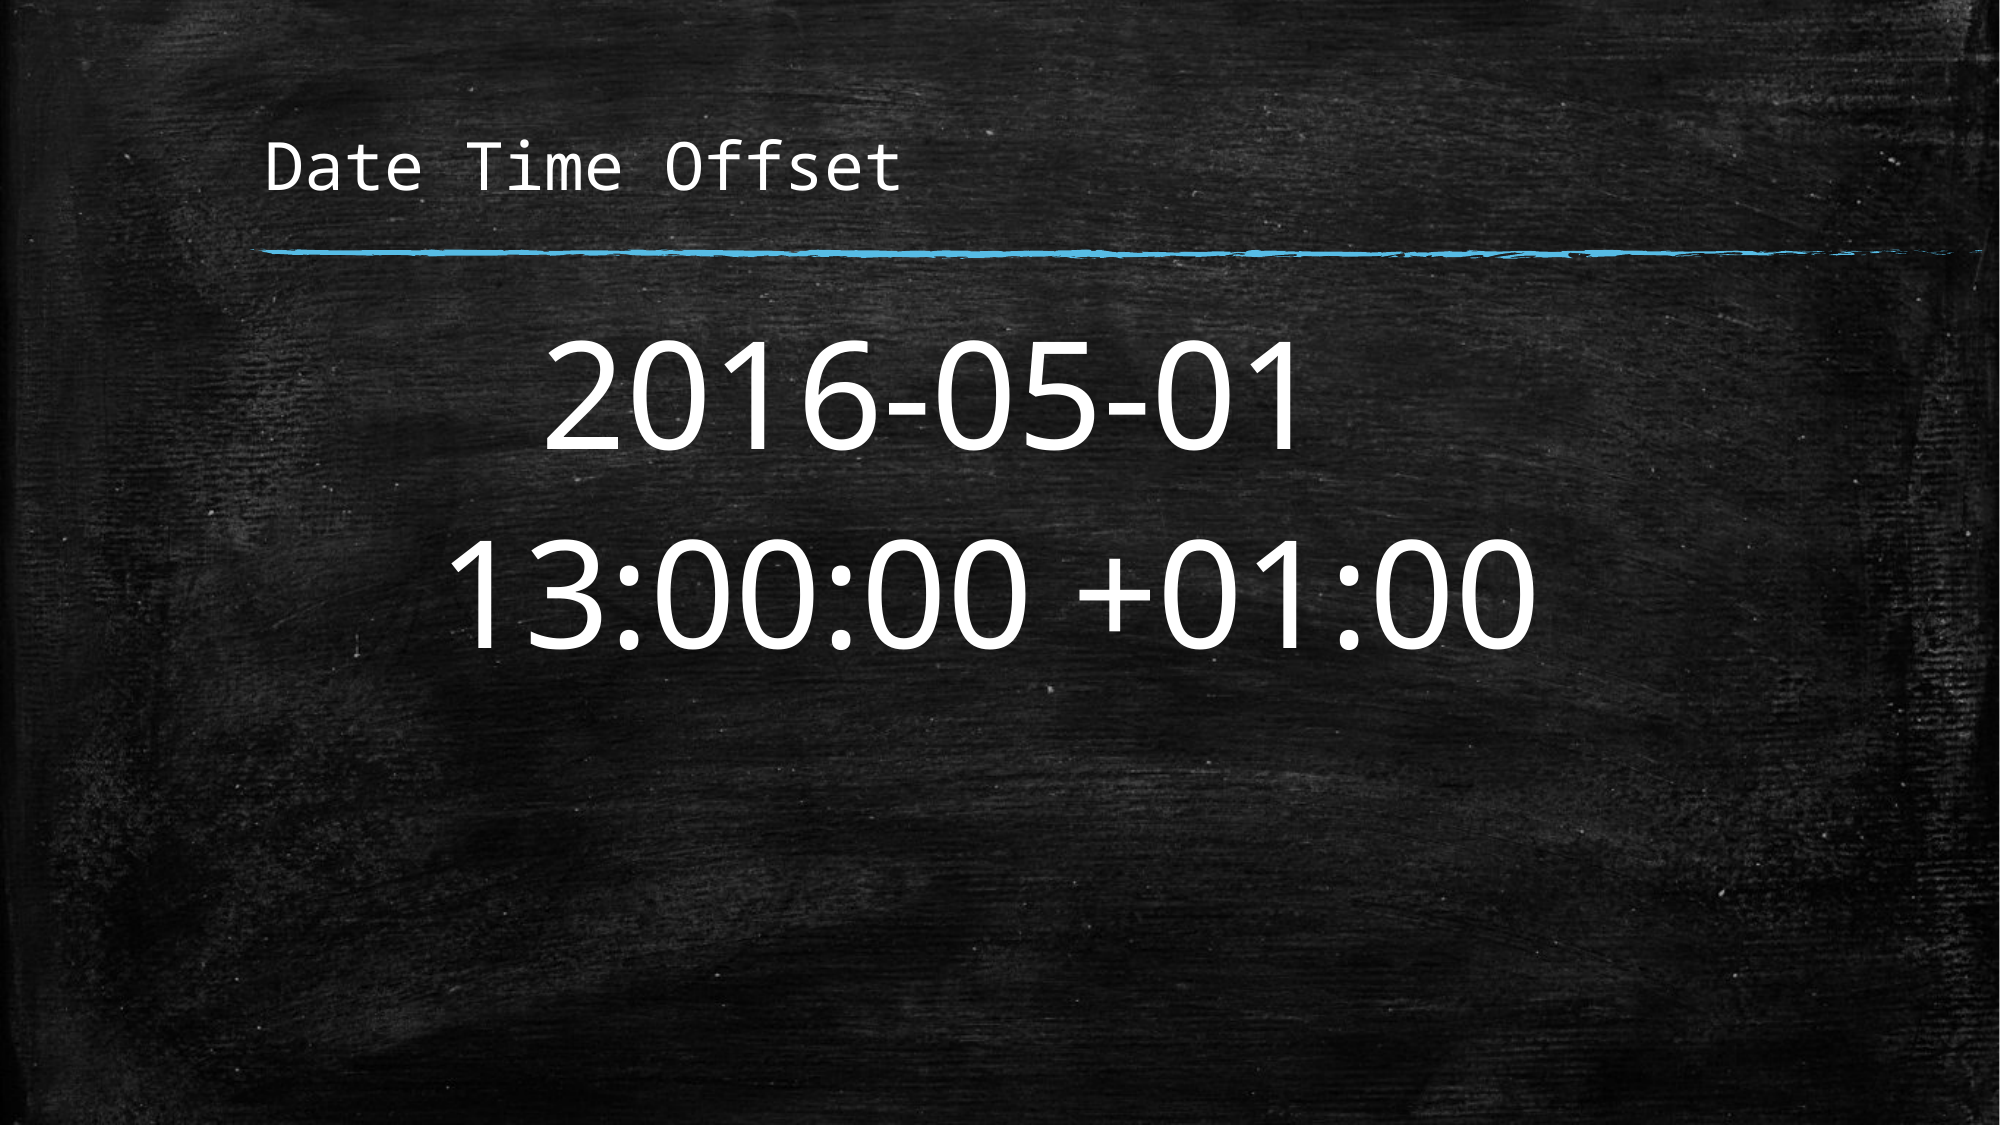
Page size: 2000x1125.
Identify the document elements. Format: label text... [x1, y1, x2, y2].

text_box 2016-05-01 13:00:00 +01:00 [0, 312, 1981, 1013]
title Date Time Offset [249, 45, 1750, 213]
